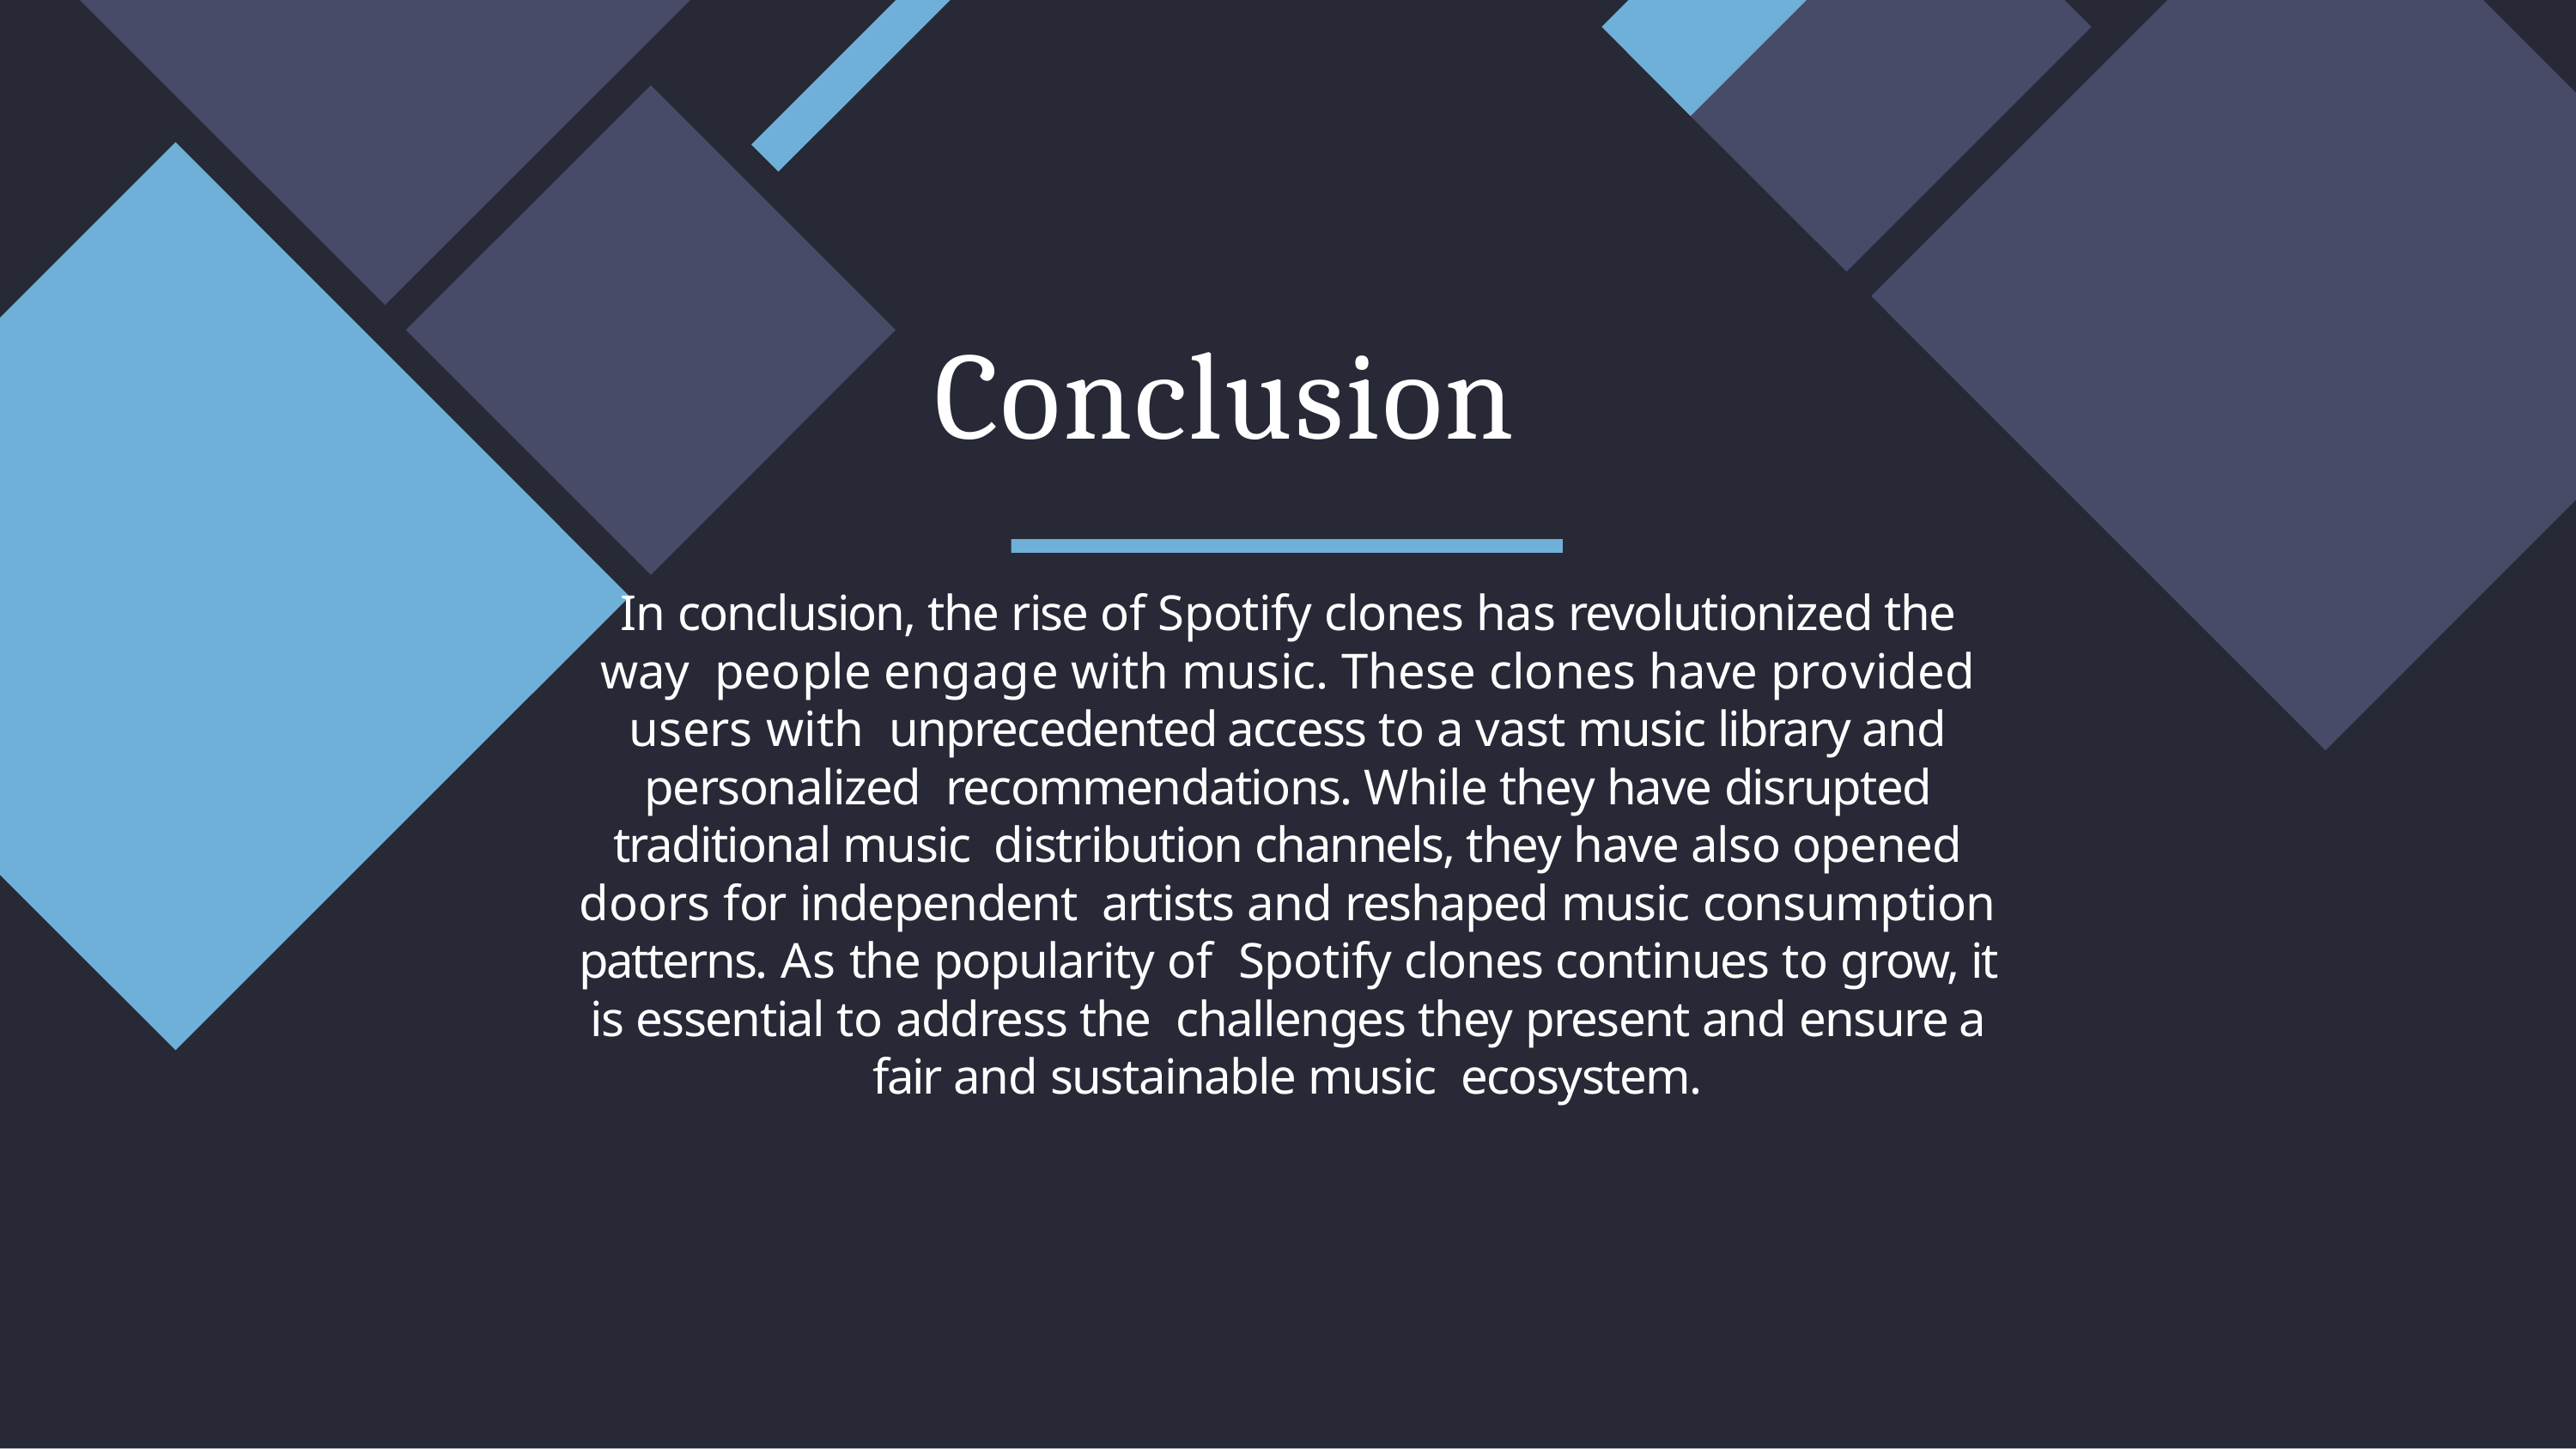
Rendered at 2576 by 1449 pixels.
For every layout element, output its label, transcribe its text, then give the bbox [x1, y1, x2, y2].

text_box [1011, 539, 1563, 553]
list In conclusion, the rise of Spotify clones has revolutionized the way people engage with music. These clones have provided users with unprecedented access to a vast music library and personalized recommendations. While they have disrupted traditional music distribution channels, they have also opened doors for independent artists and reshaped music consumption patterns. As the popularity of Spotify clones continues to grow, it is essential to address the challenges they present and ensure a fair and sustainable music ecosystem. [569, 580, 2007, 1410]
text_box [0, 0, 951, 1051]
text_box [1601, 0, 2092, 272]
text_box [1871, 0, 2576, 751]
title Conclusion [954, 312, 1546, 557]
